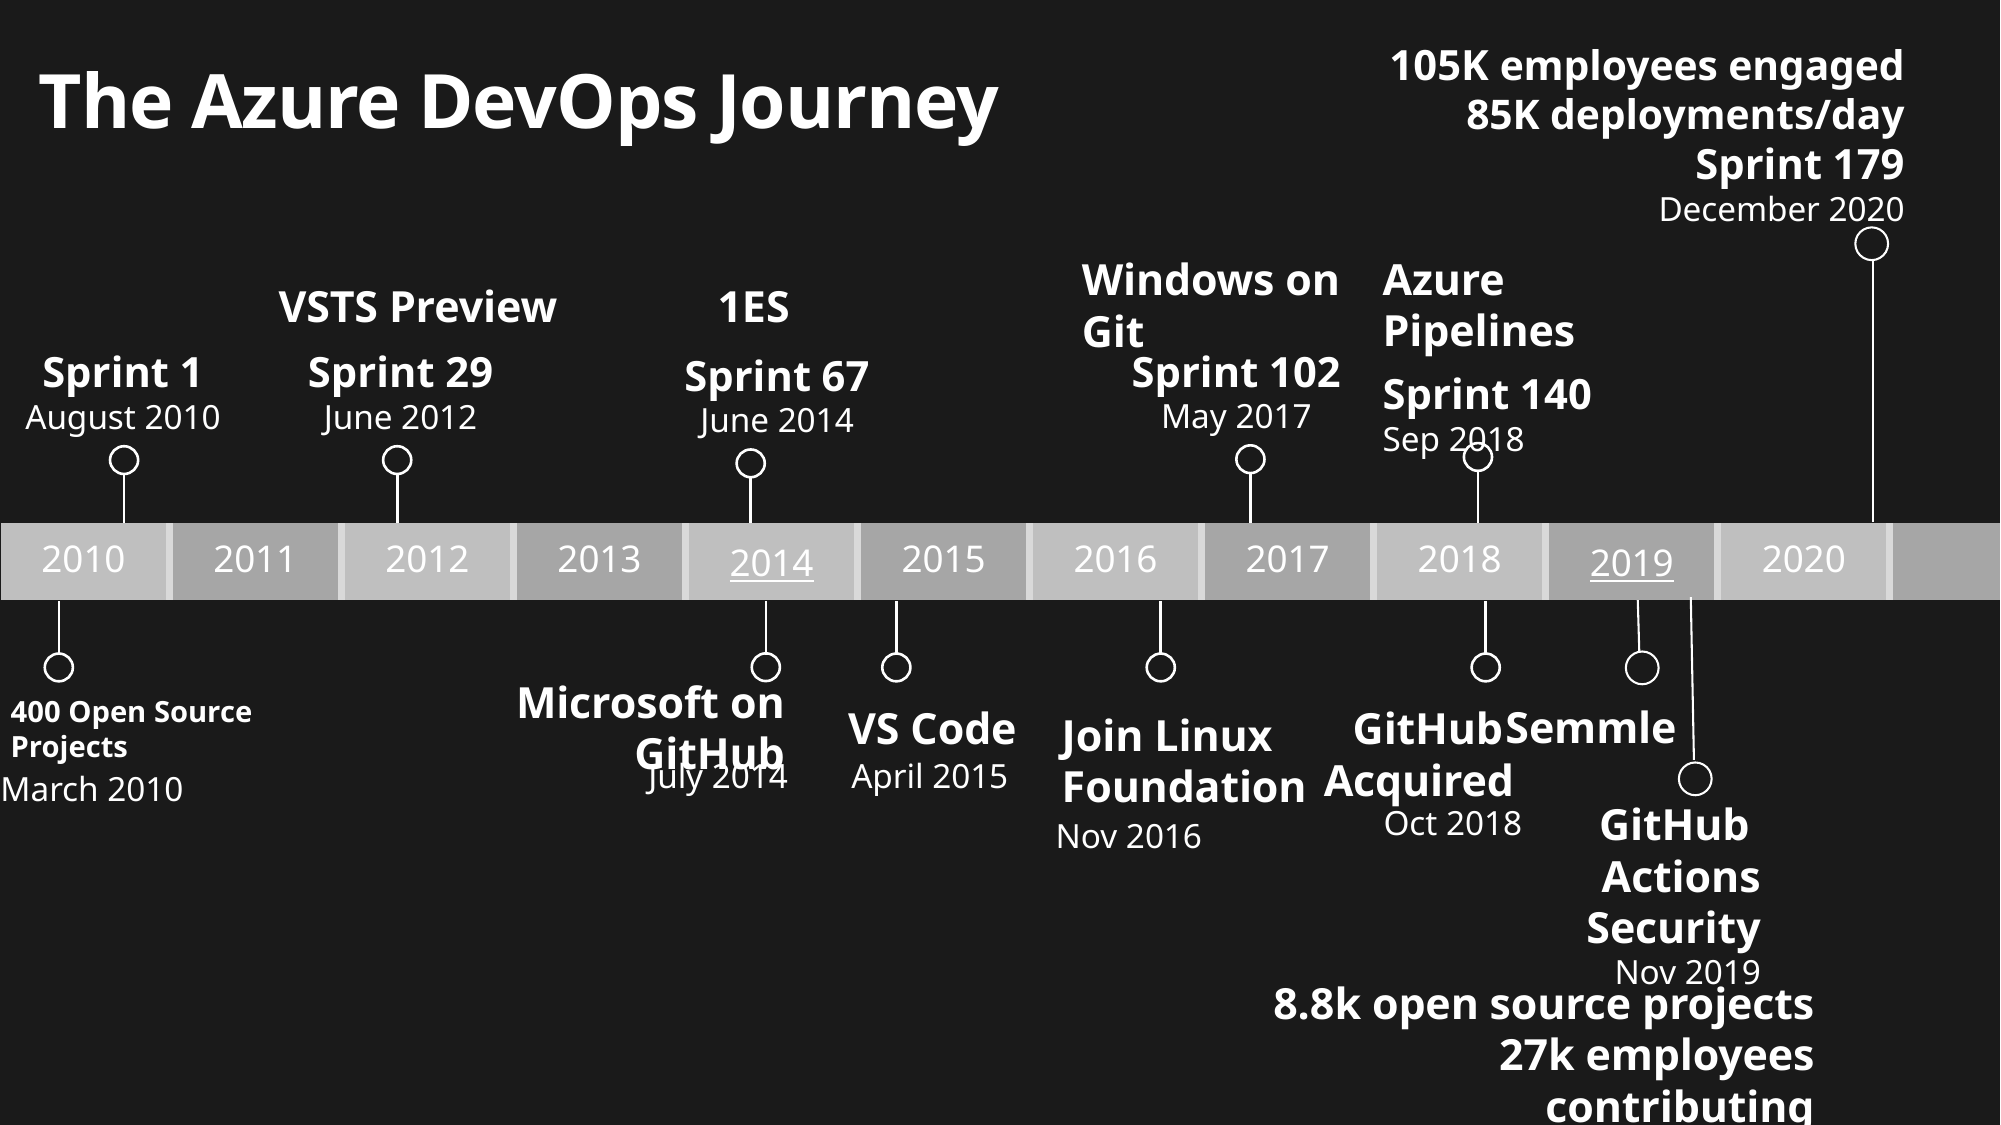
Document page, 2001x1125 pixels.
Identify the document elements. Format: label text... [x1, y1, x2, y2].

text_box 2019 [1548, 522, 1715, 596]
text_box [4, 335, 242, 526]
text_box [683, 529, 688, 601]
title The Azure DevOps Journey [38, 53, 1373, 145]
text_box 105K employees engaged 85K deployments/day Sprint 179 December 2020 [1373, 20, 1906, 195]
text_box [1715, 522, 1721, 596]
text_box [1854, 226, 1889, 261]
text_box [1010, 602, 1467, 891]
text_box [1291, 601, 1538, 878]
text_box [837, 602, 1010, 831]
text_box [658, 261, 918, 529]
text_box 8.8k open source projects 27k employees contributing [1207, 1009, 1830, 1098]
text_box 2018 [1376, 523, 1543, 601]
text_box 2014 [688, 529, 855, 601]
text_box 2016 [1032, 522, 1199, 601]
text_box 2020 [1721, 522, 1887, 601]
text_box 2011 [172, 522, 339, 601]
text_box [1027, 522, 1032, 601]
text_box [855, 529, 860, 601]
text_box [1066, 260, 1385, 525]
text_box 2013 [516, 522, 683, 601]
text_box [1893, 522, 2000, 601]
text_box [1625, 599, 1659, 685]
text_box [1538, 596, 1807, 1027]
text_box [1199, 525, 1204, 601]
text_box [0, 601, 312, 844]
text_box 2017 [1204, 525, 1371, 601]
text_box 2015 [860, 522, 1027, 601]
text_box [263, 261, 613, 526]
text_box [1382, 268, 1673, 523]
text_box 2010 [0, 522, 167, 601]
text_box [1543, 523, 1548, 596]
text_box [1887, 522, 1893, 601]
text_box [511, 526, 516, 601]
text_box 2012 [344, 526, 511, 601]
text_box [1371, 525, 1376, 601]
text_box [339, 526, 344, 601]
text_box [1807, 981, 1811, 1001]
text_box [167, 526, 172, 601]
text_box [400, 601, 837, 831]
